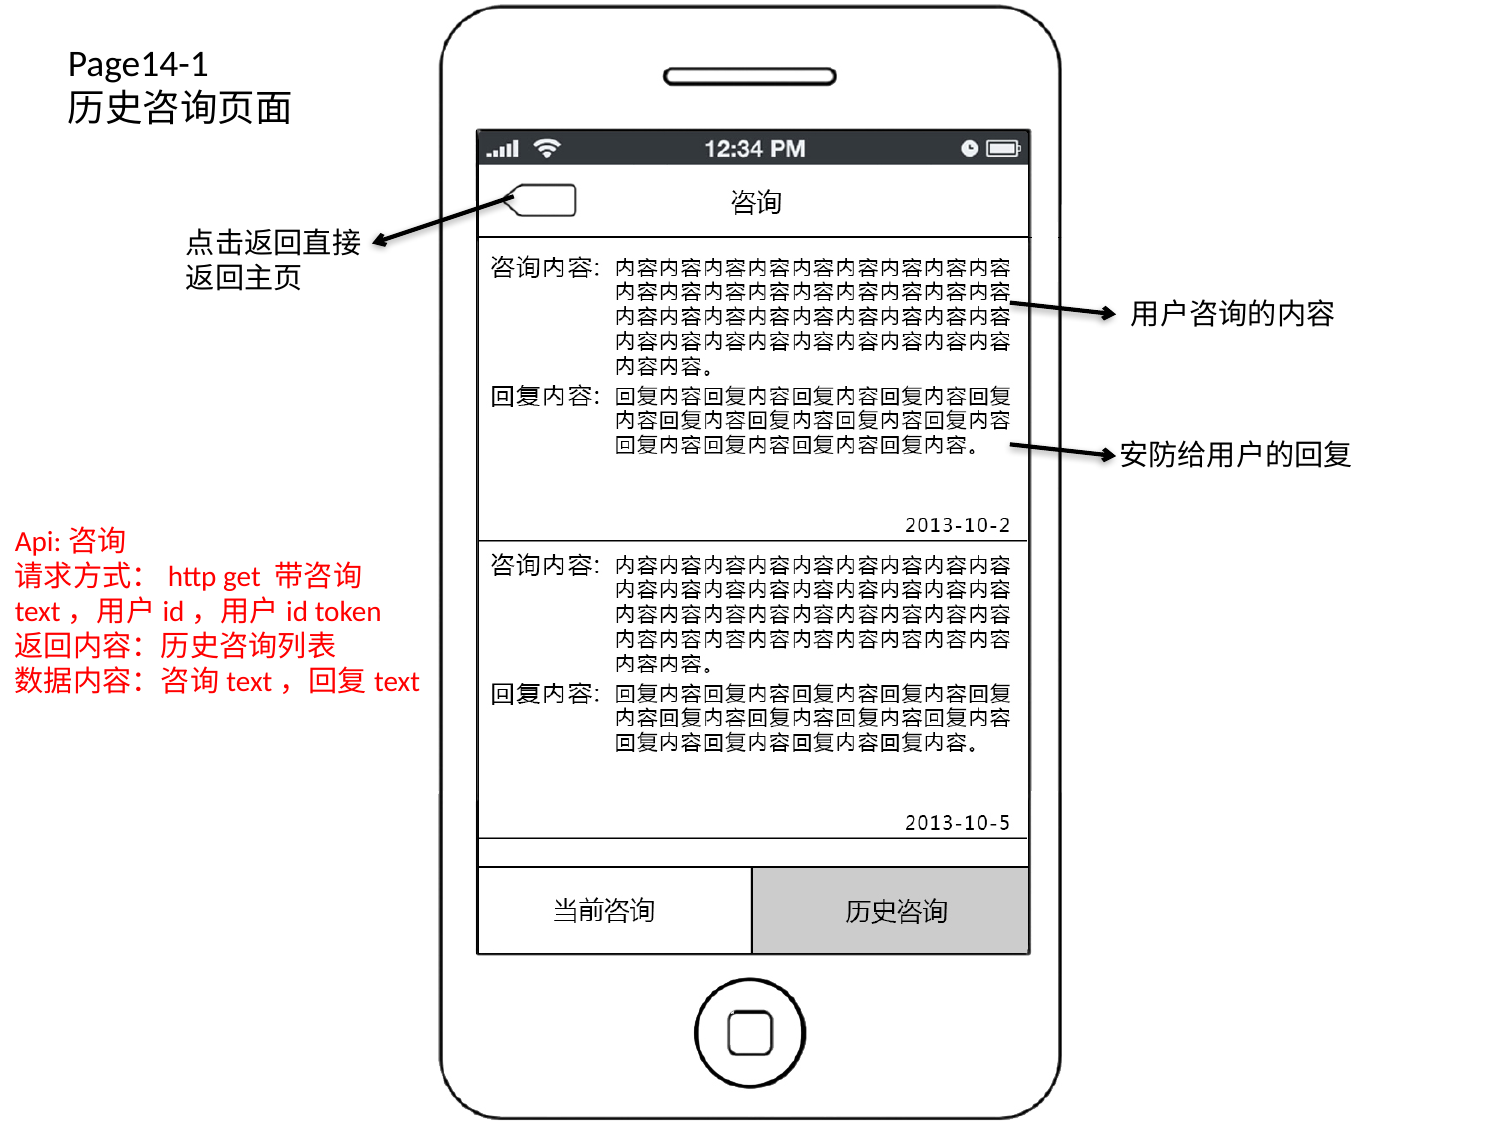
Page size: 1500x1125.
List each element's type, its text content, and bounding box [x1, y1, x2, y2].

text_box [371, 195, 514, 244]
text_box 用户咨询的内容 [1116, 287, 1365, 338]
picture [438, 4, 1062, 1121]
text_box Page14-1 历史咨询页面 [53, 31, 325, 136]
text_box Api:咨询 请求方式：http get 带咨询text，用户id，用户id token 返回内容：历史咨询列表 数据内容：咨询text，回复text [0, 515, 433, 705]
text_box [1009, 302, 1117, 315]
text_box 点击返回直接返回主页 [171, 216, 396, 302]
text_box 安防给用户的回复 [1104, 429, 1388, 479]
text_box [1009, 444, 1117, 457]
